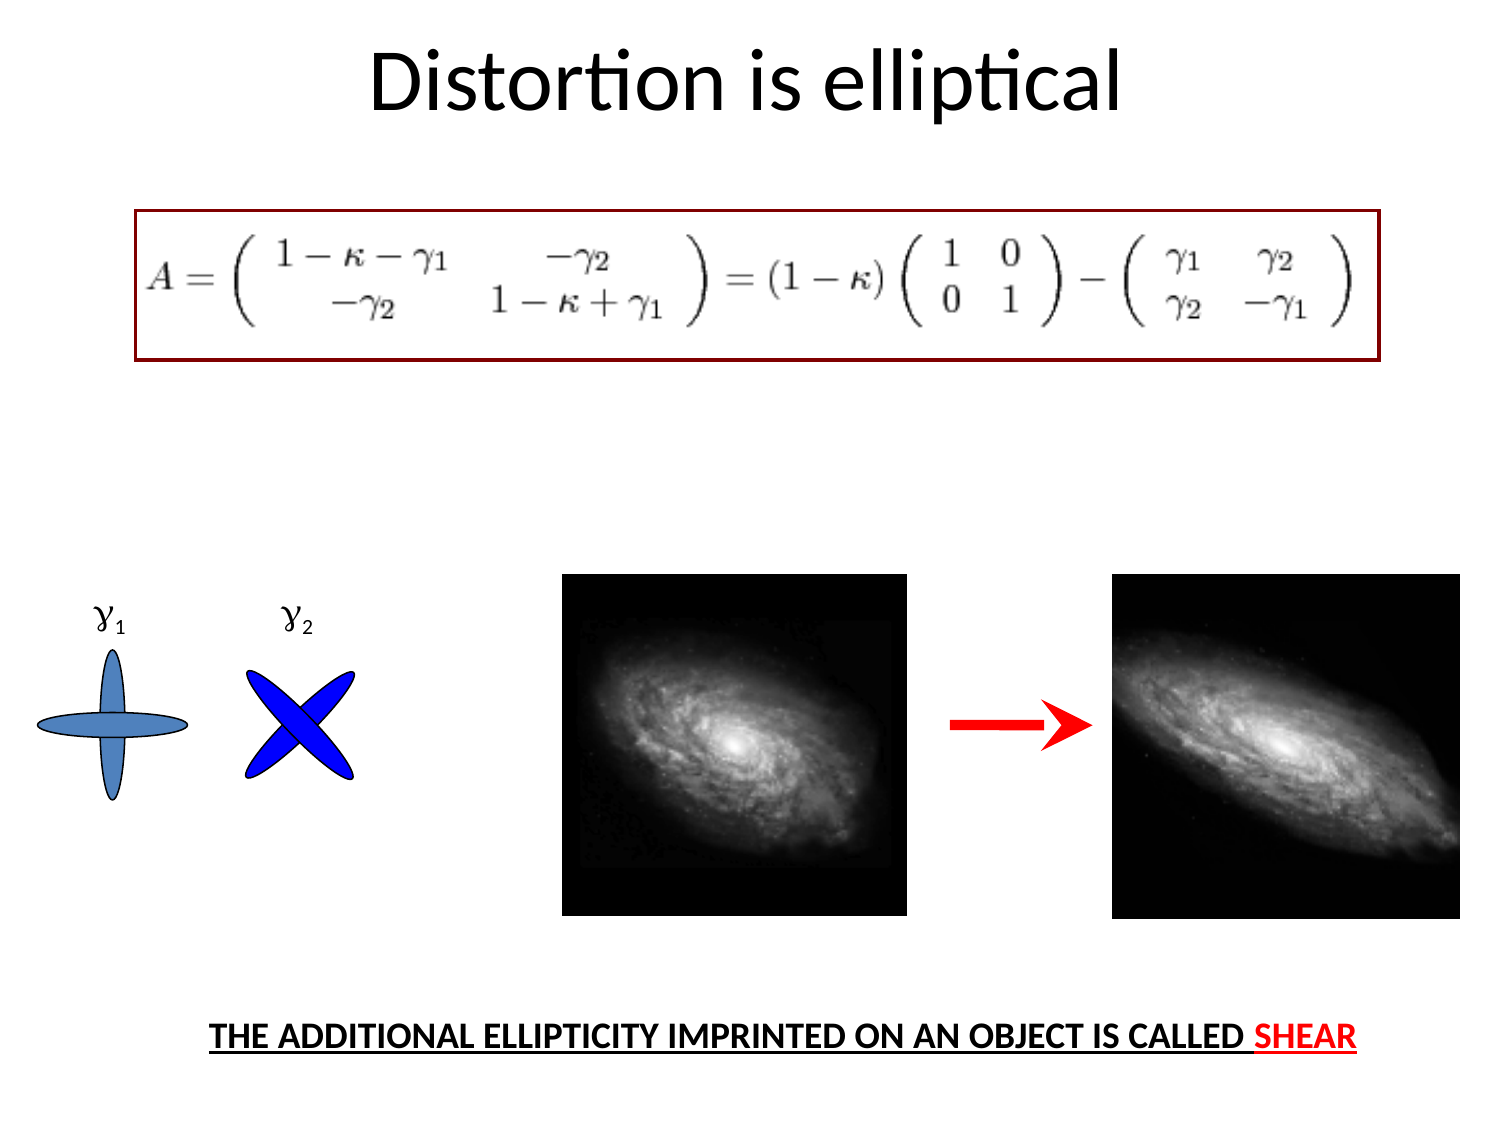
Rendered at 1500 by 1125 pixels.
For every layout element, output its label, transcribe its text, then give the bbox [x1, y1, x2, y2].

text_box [37, 574, 1461, 919]
picture [137, 212, 1378, 359]
text_box THE ADDITIONAL ELLIPTICITY IMPRINTED ON AN OBJECT IS CALLED SHEAR [194, 1003, 1373, 1064]
title Distortion is elliptical [15, 13, 1478, 137]
